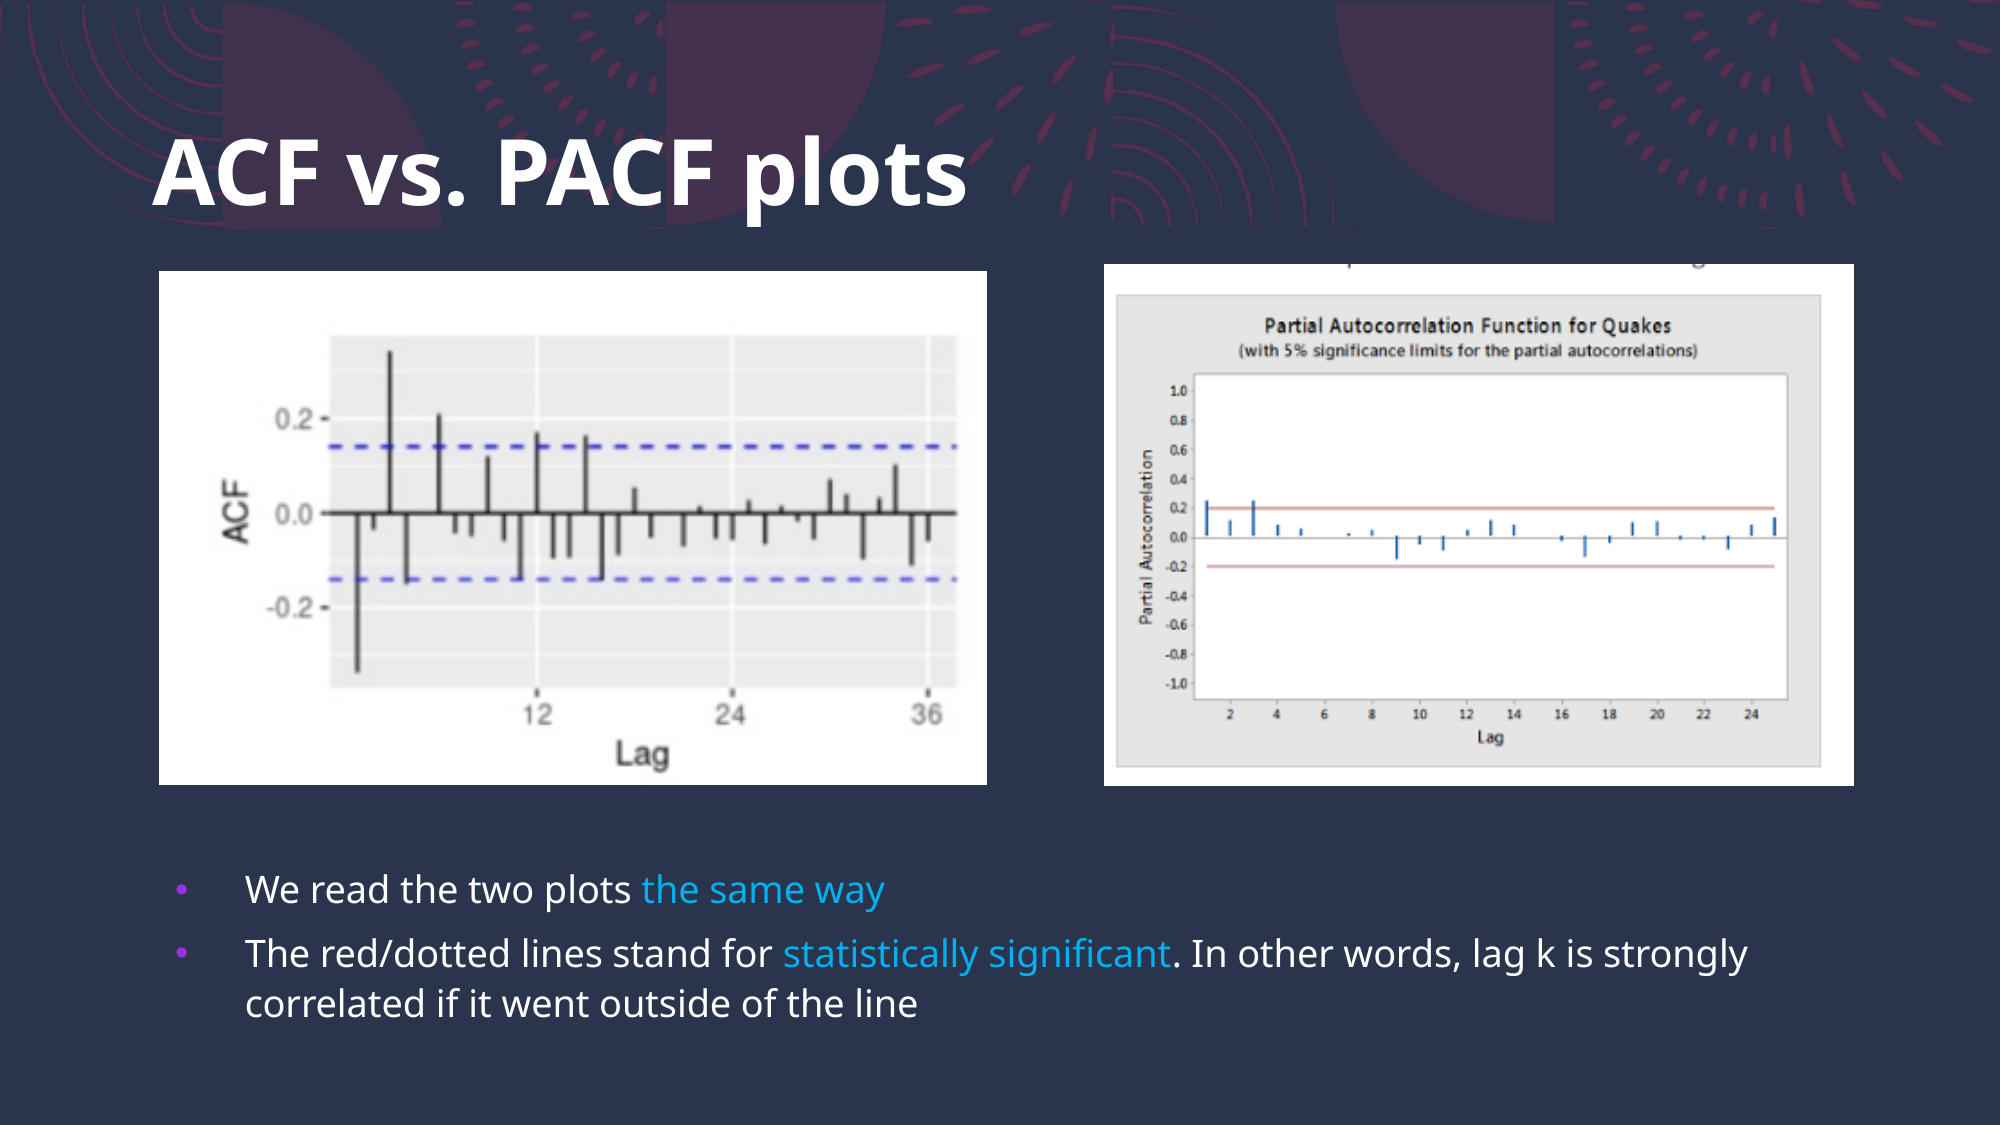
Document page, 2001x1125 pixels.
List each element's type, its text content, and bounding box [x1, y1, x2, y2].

picture [159, 271, 987, 785]
title ACF vs. PACF plots [137, 60, 1863, 278]
text_box We read the two plots the same way The red/dotted lines stand for statistically significant. In other words, lag k is strongly correlated if it went outside of the line [160, 854, 1855, 1033]
picture [1104, 264, 1854, 786]
